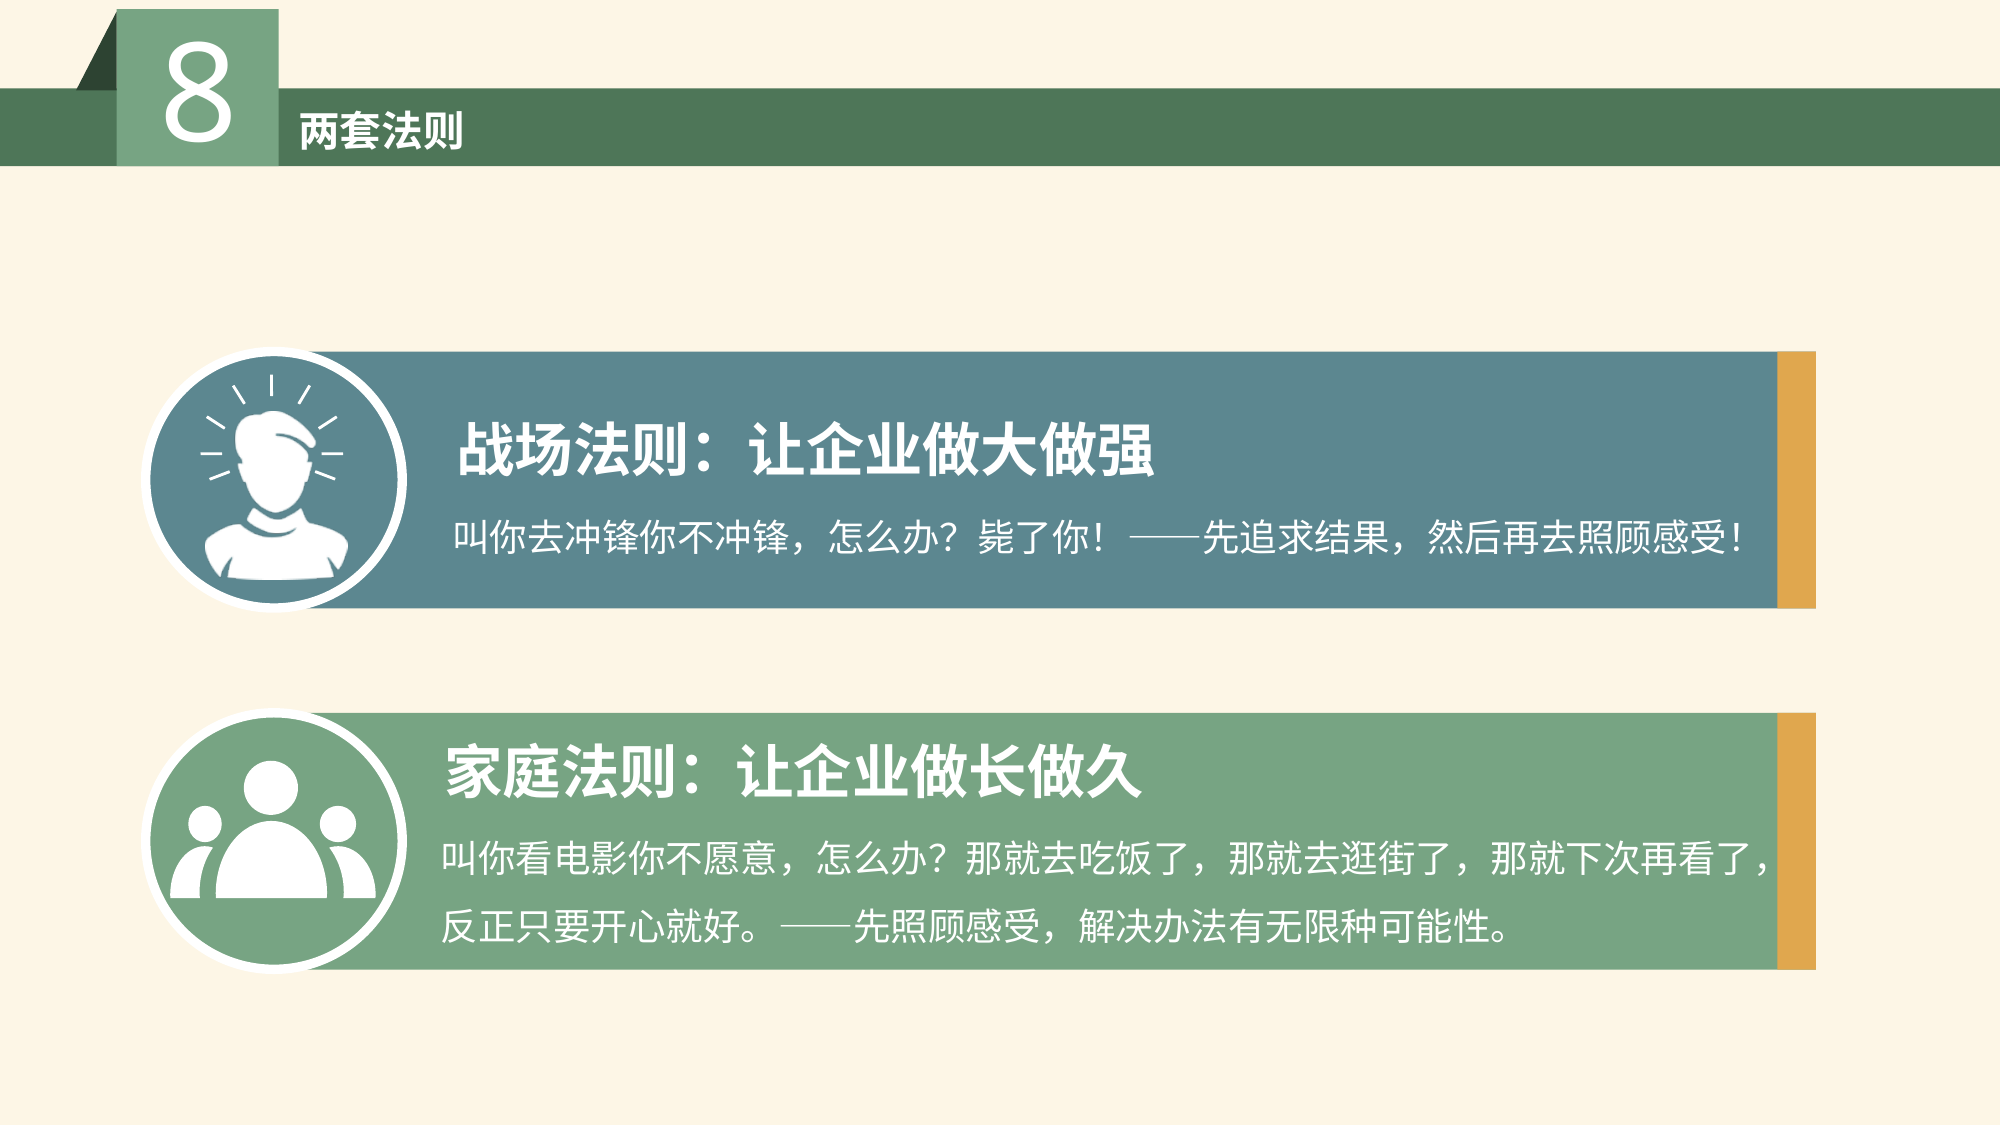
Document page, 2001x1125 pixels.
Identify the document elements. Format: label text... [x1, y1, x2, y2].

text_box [145, 351, 1816, 609]
text_box [284, 712, 1776, 971]
text_box 叫你看电影你不愿意，怎么办？那就去吃饭了，那就去逛街了，那就下次再看了，反正只要开心就好。——先照顾感受，解决办法有无限种可能性。 [425, 805, 1769, 956]
text_box 家庭法则：让企业做长做久 [429, 727, 1159, 813]
text_box [173, 711, 375, 760]
text_box [1776, 712, 1817, 971]
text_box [170, 760, 376, 899]
text_box [144, 761, 404, 971]
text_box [0, 0, 2000, 179]
